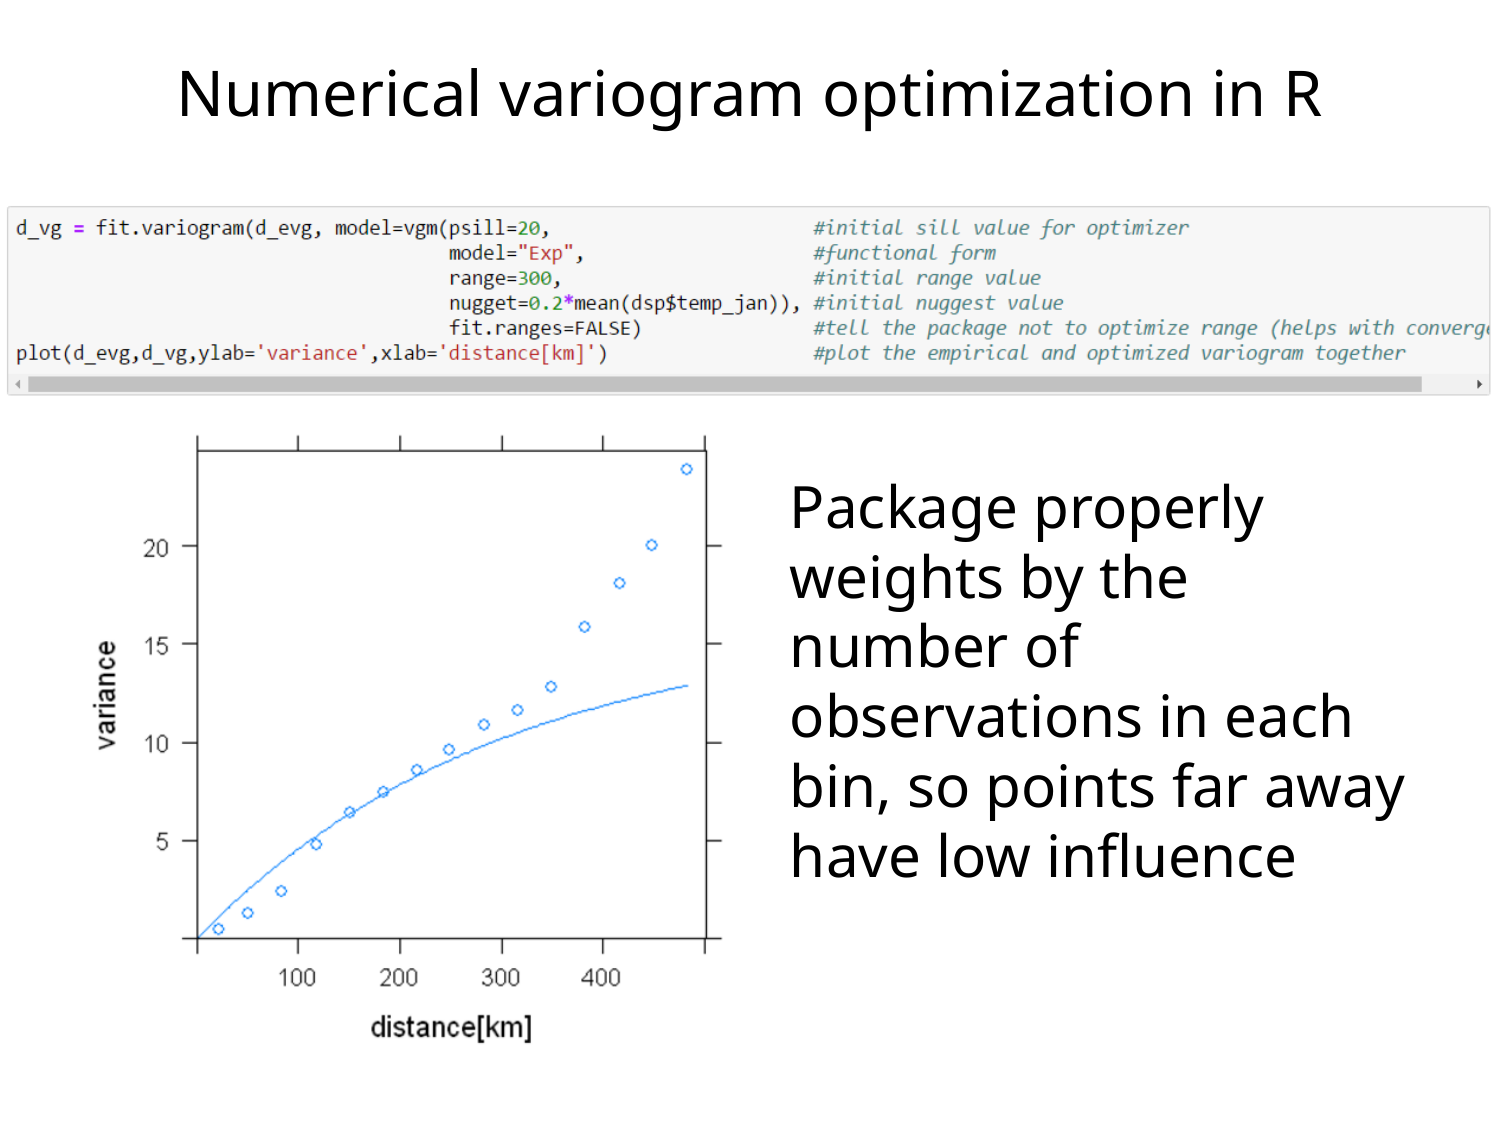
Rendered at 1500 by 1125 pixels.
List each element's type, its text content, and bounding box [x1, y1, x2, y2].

picture [0, 199, 1500, 398]
list Package properly weights by the number of observations in each bin, so points far away have low influence [774, 462, 1425, 1005]
picture [68, 424, 734, 1057]
text_box Numerical variogram optimization in R [74, 45, 1425, 138]
